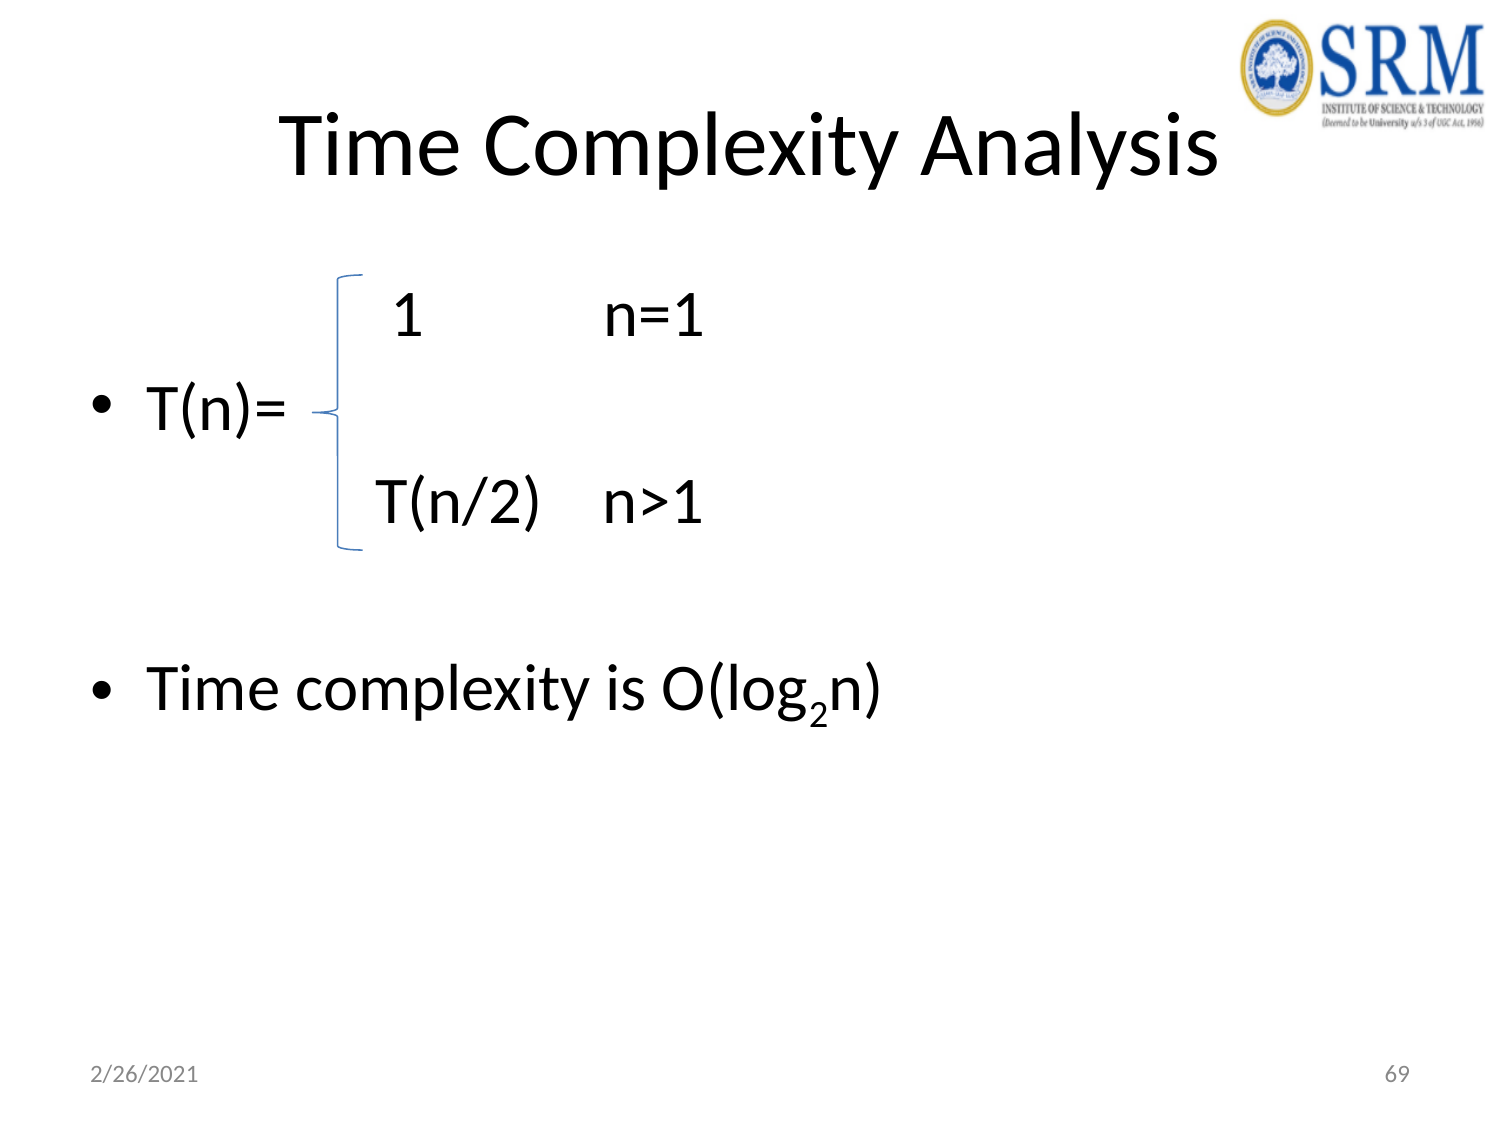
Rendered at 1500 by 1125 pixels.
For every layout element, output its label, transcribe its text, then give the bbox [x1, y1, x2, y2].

text_box [312, 274, 363, 551]
title Time Complexity Analysis [75, 45, 1425, 233]
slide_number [75, 1042, 425, 1103]
picture [1238, 0, 1500, 151]
list 1 n=1 T(n)= T(n/2) n>1 Time complexity is O(log2n) [75, 262, 1425, 1005]
slide_number ‹#› [1074, 1042, 1425, 1103]
